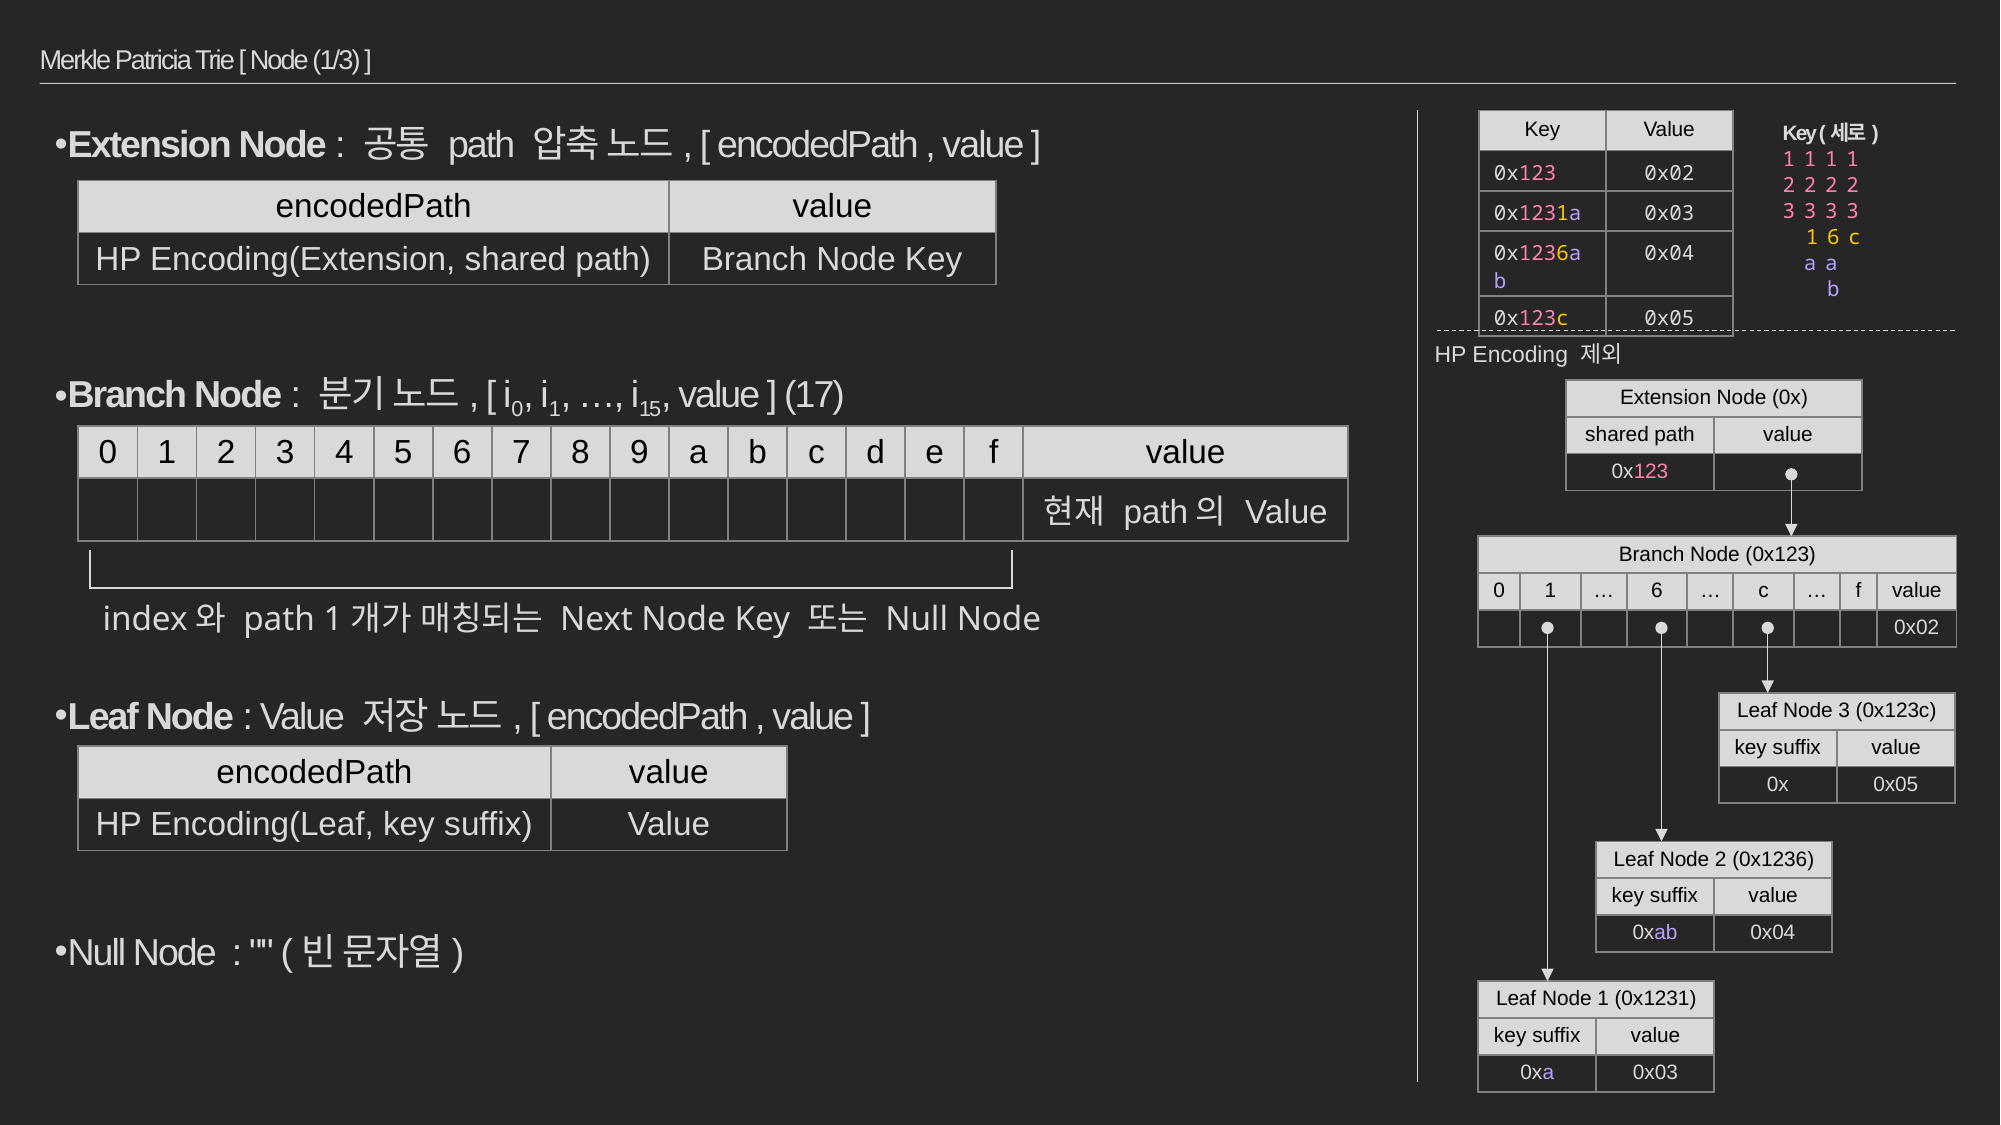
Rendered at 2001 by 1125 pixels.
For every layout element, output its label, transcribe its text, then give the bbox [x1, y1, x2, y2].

title Merkle Patricia Trie [ Node (1/3) ] [39, 31, 1961, 84]
table_cell 0x04 [1607, 232, 1732, 295]
table_header value [1024, 427, 1347, 477]
table_cell [1479, 611, 1519, 646]
table_cell 0x123c [1480, 297, 1605, 330]
table_cell … [1688, 574, 1732, 609]
table_header b [729, 427, 786, 477]
table_cell [375, 479, 432, 540]
table_cell [1795, 611, 1839, 646]
table_cell … [1795, 574, 1839, 609]
table_header c [788, 427, 845, 477]
table_cell 0 [1479, 574, 1519, 609]
table_cell 0x04 [1715, 916, 1831, 951]
table_header 4 [315, 427, 373, 477]
table_cell [1715, 454, 1861, 490]
table_header 9 [611, 427, 668, 477]
table_header 8 [552, 427, 609, 477]
table_cell [1628, 611, 1686, 646]
table_cell 0xab [1597, 916, 1713, 951]
table_cell [1688, 611, 1732, 646]
table_cell value [1597, 1019, 1713, 1054]
table_cell shared path [1567, 418, 1713, 453]
table_cell 0x123 [1480, 151, 1605, 190]
table_header value [670, 181, 995, 232]
table_cell [788, 479, 845, 540]
table_cell 0x03 [1597, 1056, 1713, 1091]
table_cell c [1734, 574, 1793, 609]
table_cell [847, 479, 904, 540]
table_header 3 [256, 427, 314, 477]
table_cell 1 [1521, 574, 1580, 609]
table_header d [847, 427, 904, 477]
text_box index와 path 1개가 매칭되는 Next Node Key 또는 Null Node [87, 589, 1057, 644]
list Extension Node : 공통 path 압축 노드, [ encodedPath , value ] Branch Node : 분기 노드, [ i0, i1, …, i15, value ] (17) Leaf Node : Value 저장 노드, [ encodedPath , value ] Null Node : "" (빈 문자열) [39, 110, 1417, 1083]
table_cell [552, 479, 609, 540]
table_cell [493, 479, 550, 540]
table_cell [965, 479, 1022, 540]
table_header Leaf Node 3 (0x123c) [1720, 694, 1954, 729]
text_box Key (세로) 1 1 1 1 2 2 2 2 3 3 3 3 1 6 c a a b [1767, 110, 1955, 311]
table_header encodedPath [79, 747, 550, 798]
table_header 2 [197, 427, 255, 477]
table_cell key suffix [1720, 731, 1836, 766]
table_cell HP Encoding(Leaf, key suffix) [79, 799, 550, 850]
table_header e [906, 427, 963, 477]
table_header a [670, 427, 727, 477]
table_cell [670, 479, 727, 540]
table_header Key [1480, 111, 1605, 150]
table_cell 0x03 [1607, 192, 1732, 230]
table_cell 0x1231a [1480, 192, 1605, 230]
table_header Extension Node (0x) [1567, 381, 1861, 416]
table_cell … [1582, 574, 1626, 609]
table_cell [138, 479, 196, 540]
table_cell 0x05 [1607, 297, 1732, 330]
table_cell Branch Node Key [670, 233, 995, 284]
table_cell 6 [1628, 574, 1686, 609]
table_cell HP Encoding(Extension, shared path) [79, 233, 668, 284]
table_cell key suffix [1597, 879, 1713, 914]
table_header Leaf Node 1 (0x1231) [1479, 982, 1713, 1017]
table_cell [1521, 611, 1580, 646]
table_cell value [1715, 879, 1831, 914]
table_cell value [1878, 574, 1956, 609]
table_header 1 [138, 427, 196, 477]
table_cell key suffix [1479, 1019, 1595, 1054]
table_cell [315, 479, 373, 540]
table_header f [965, 427, 1022, 477]
table_cell [906, 479, 963, 540]
table_cell [729, 479, 786, 540]
table_cell [611, 479, 668, 540]
table_cell 현재 path의 Value [1024, 479, 1347, 540]
text_box HP Encoding 제외 [1419, 332, 1638, 375]
table_cell [1734, 611, 1793, 646]
table_header encodedPath [79, 181, 668, 232]
list Extension Node : 공통 path 압축 노드, [ encodedPath , value ] Branch Node : 분기 노드, [ i0, i1, …, i15, value ] (17) Leaf Node : Value 저장 노드, [ encodedPath , value ] Null Node : "" (빈 문자열) [1418, 110, 1957, 1083]
table_cell f [1841, 574, 1876, 609]
table_cell [197, 479, 255, 540]
table_header 0 [79, 427, 137, 477]
table_header 7 [493, 427, 550, 477]
table_cell 0x123 [1567, 454, 1713, 490]
table_cell [256, 479, 314, 540]
text_box [90, 550, 1012, 589]
table_header Leaf Node 2 (0x1236) [1597, 842, 1831, 877]
table_cell 0xa [1479, 1056, 1595, 1091]
table_cell 0x05 [1607, 331, 1732, 335]
table_cell 0x [1720, 767, 1836, 802]
table_cell 0x1236ab [1480, 232, 1605, 295]
table_cell Value [552, 799, 786, 850]
table_cell [1582, 611, 1626, 646]
table_cell [1841, 611, 1876, 646]
table_cell 0x05 [1838, 767, 1954, 802]
table_header 5 [375, 427, 432, 477]
table_cell 0x02 [1878, 611, 1956, 646]
table_header Value [1607, 111, 1732, 150]
table_header Branch Node (0x123) [1479, 537, 1956, 572]
table_header 6 [434, 427, 491, 477]
table_header value [552, 747, 786, 798]
table_cell value [1715, 418, 1861, 453]
table_cell value [1838, 731, 1954, 766]
table_cell [434, 479, 491, 540]
table_cell [79, 479, 137, 540]
table_cell 0x02 [1607, 151, 1732, 190]
